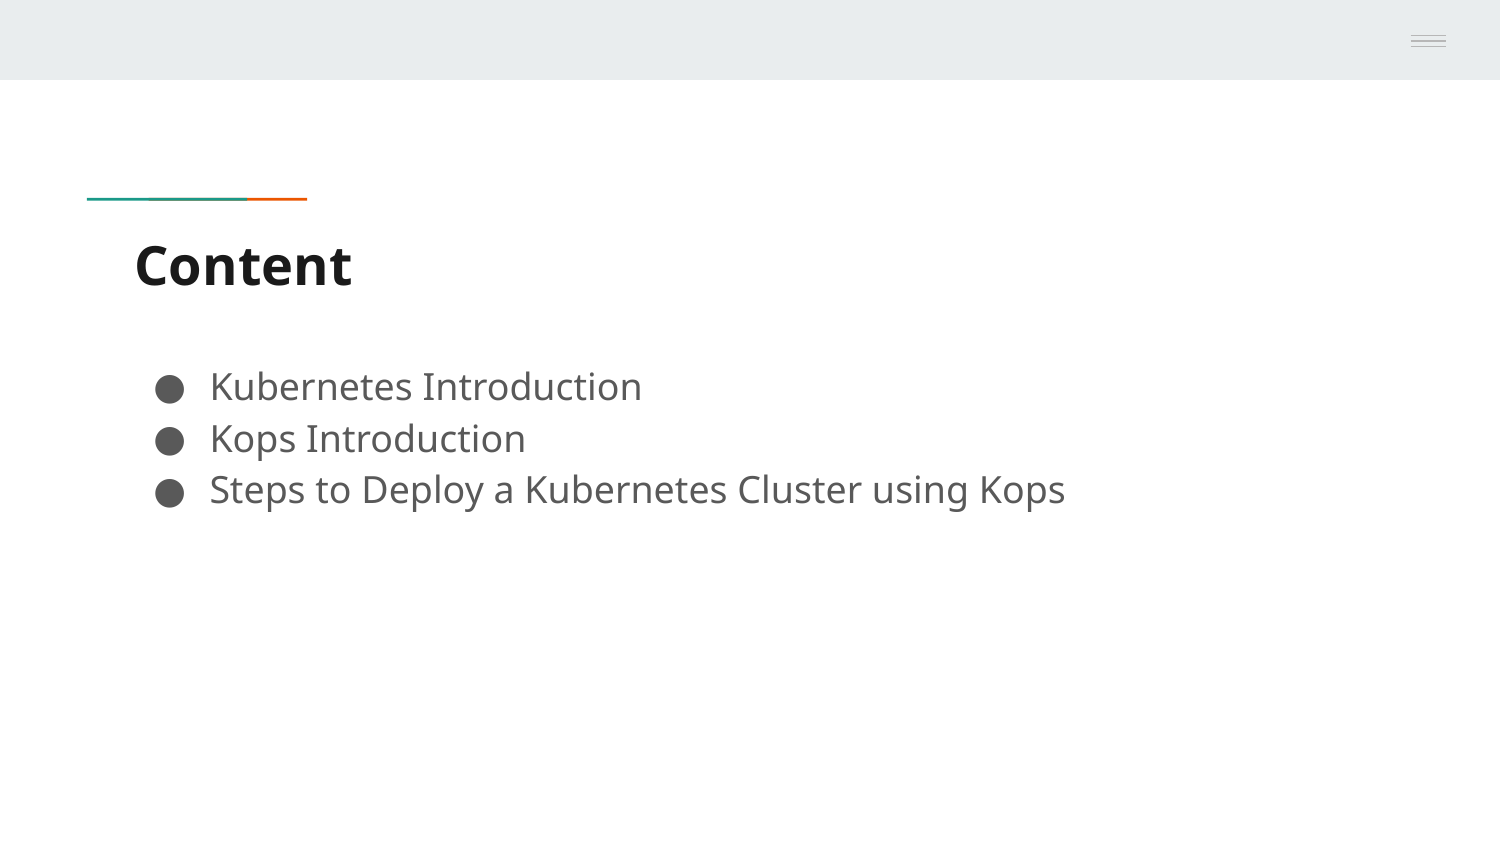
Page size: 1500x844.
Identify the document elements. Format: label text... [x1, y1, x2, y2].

list Kubernetes Introduction Kops Introduction Steps to Deploy a Kubernetes Cluster using Kops [119, 341, 1381, 712]
title Content [119, 216, 1381, 305]
